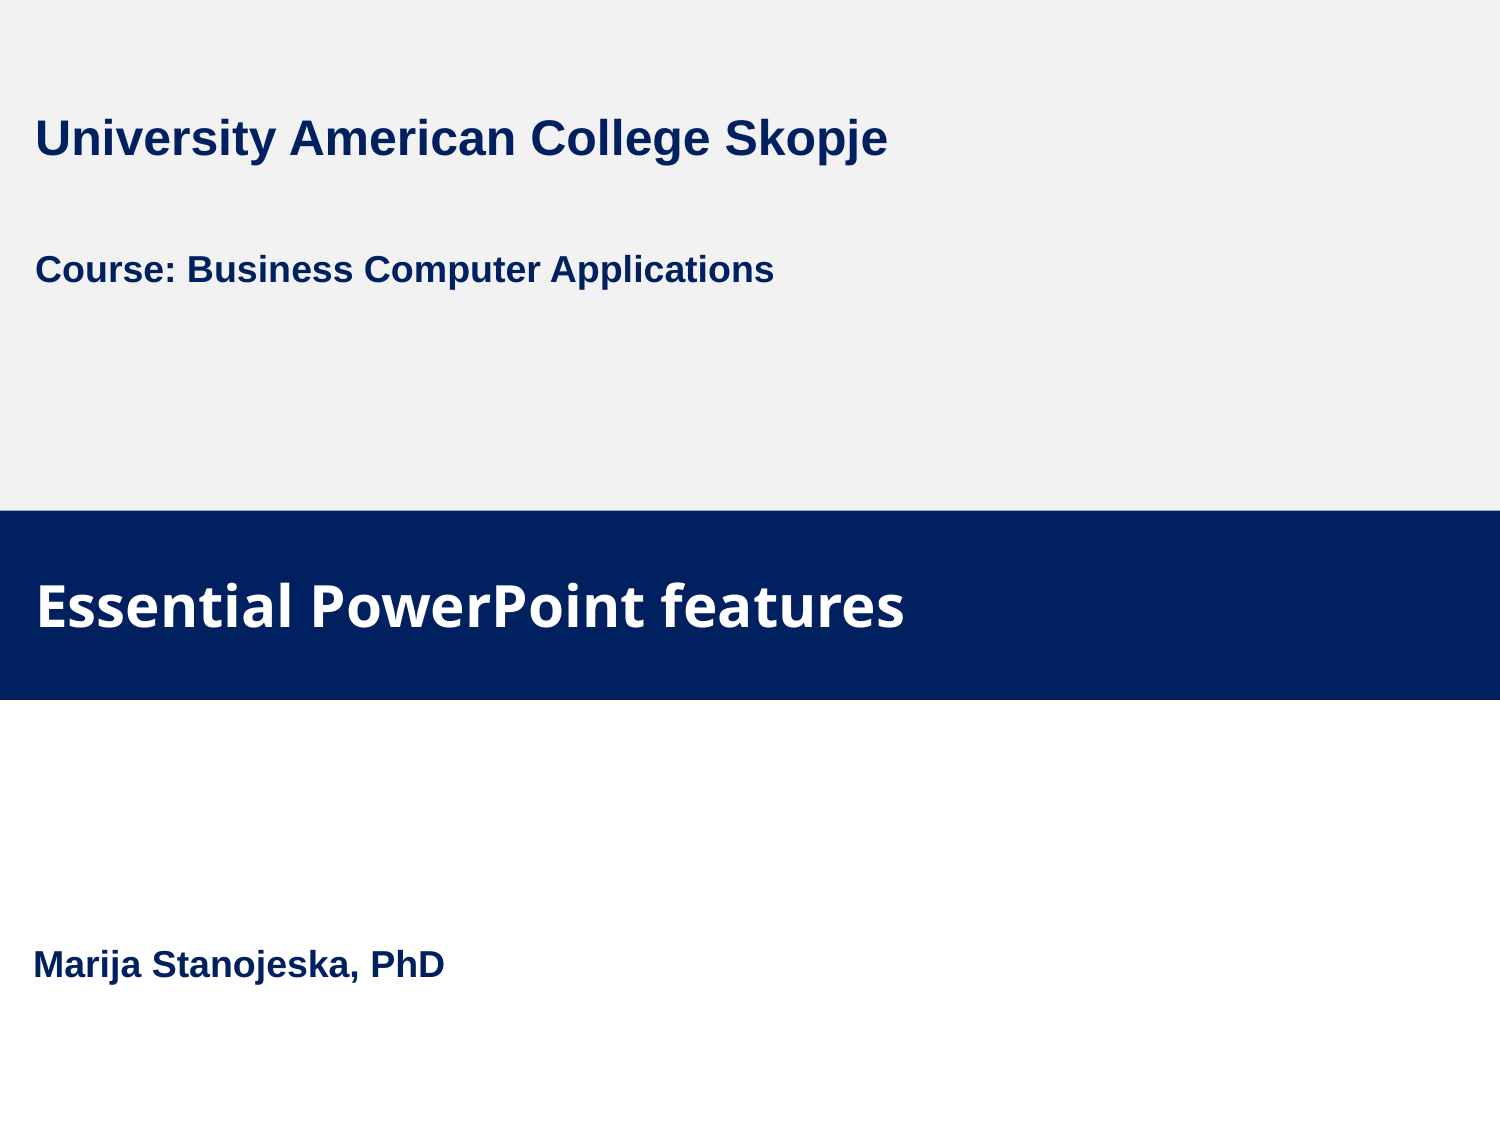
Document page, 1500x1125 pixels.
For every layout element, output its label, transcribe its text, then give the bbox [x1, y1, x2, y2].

text_box Marija Stanojeska, PhD [18, 887, 1311, 993]
text_box [0, 0, 1500, 508]
text_box Essential PowerPoint features [20, 561, 1476, 647]
text_box Course: Business Computer Applications [20, 237, 1313, 298]
text_box [0, 508, 1500, 702]
text_box University American College Skopje [20, 97, 1313, 173]
